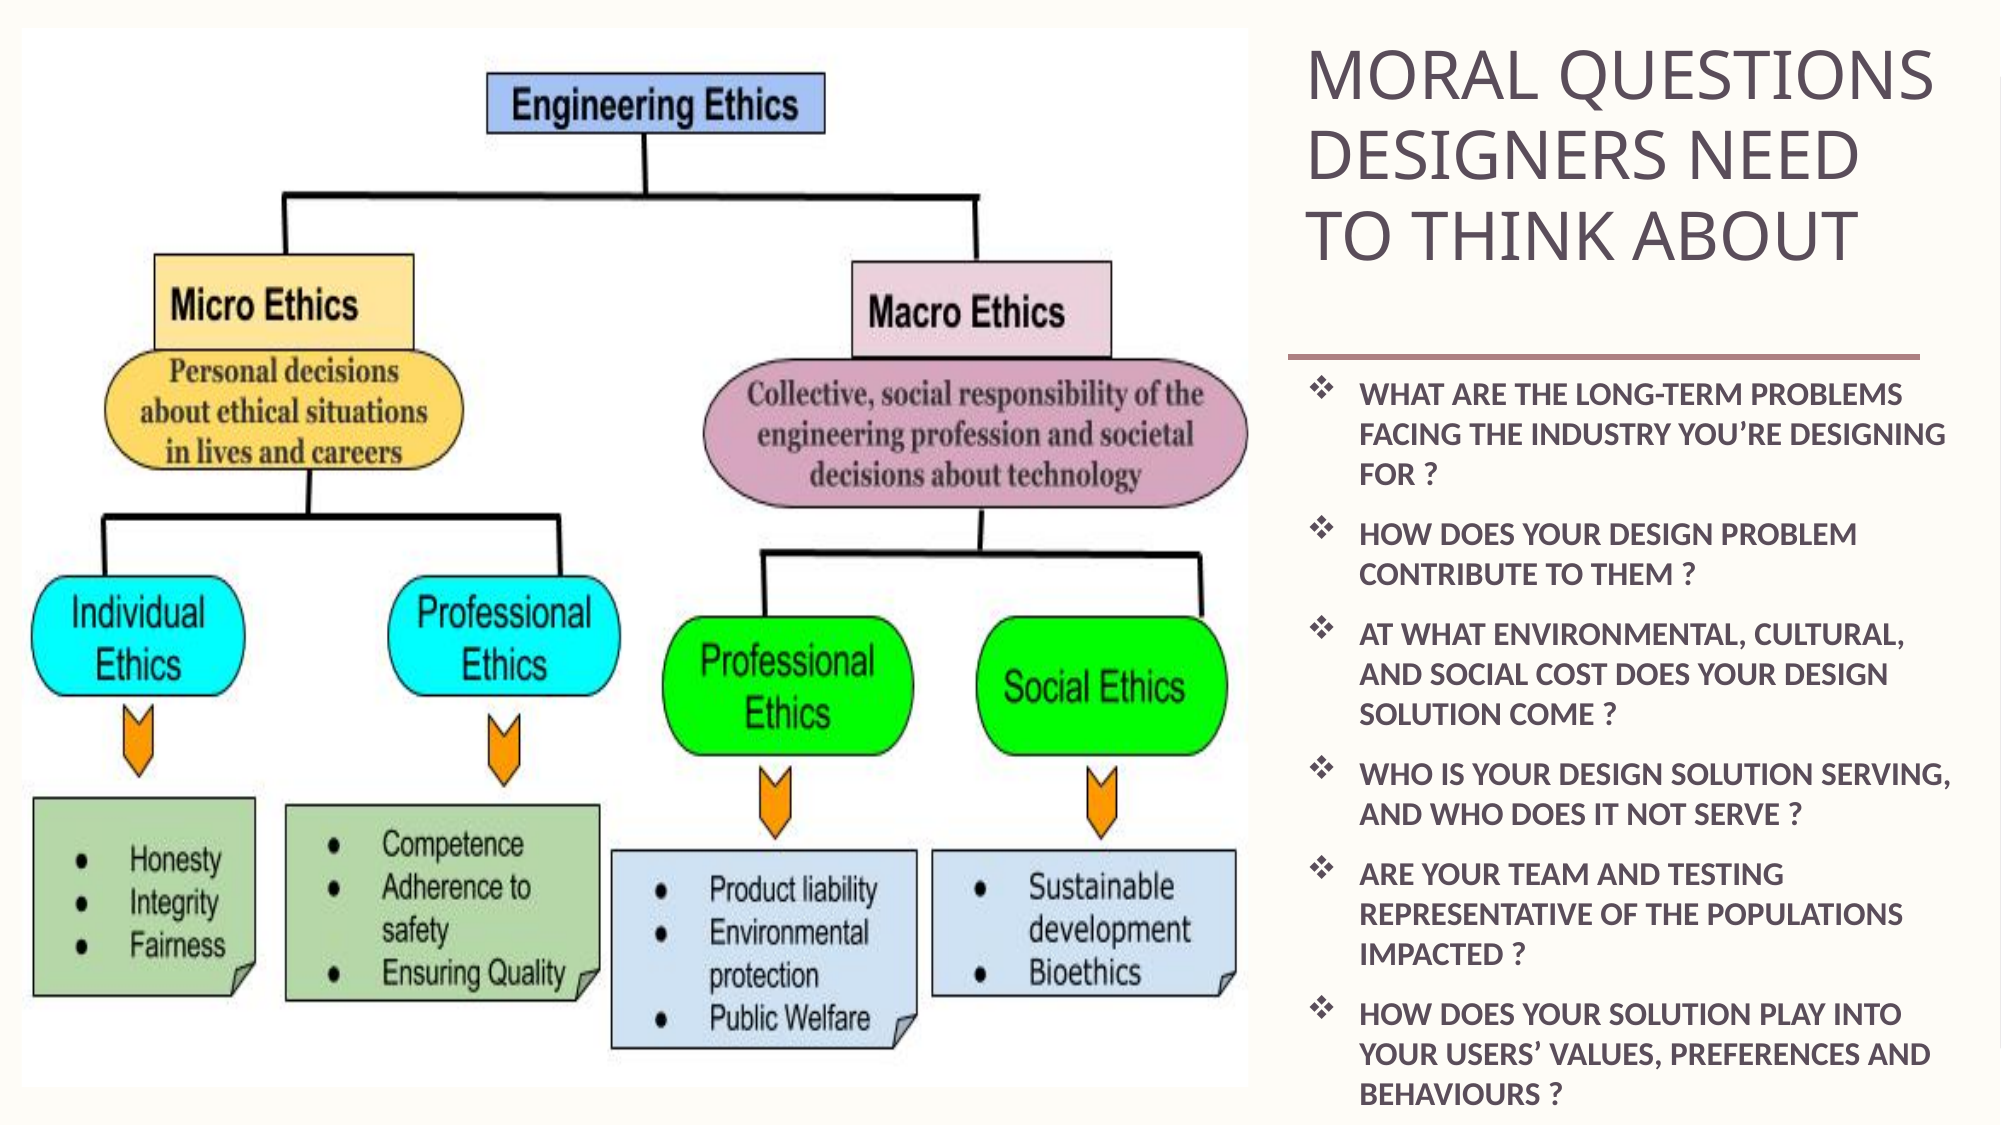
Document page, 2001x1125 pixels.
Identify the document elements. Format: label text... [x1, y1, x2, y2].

text_box WHAT ARE THE LONG-TERM PROBLEMS FACING THE INDUSTRY YOU’RE DESIGNING FOR ? HOW DOES YOUR DESIGN PROBLEM CONTRIBUTE TO THEM ? AT WHAT ENVIRONMENTAL, CULTURAL, AND SOCIAL COST DOES YOUR DESIGN SOLUTION COME ? WHO IS YOUR DESIGN SOLUTION SERVING, AND WHO DOES IT NOT SERVE ? ARE YOUR TEAM AND TESTING REPRESENTATIVE OF THE POPULATIONS IMPACTED ? HOW DOES YOUR SOLUTION PLAY INTO YOUR USERS’ VALUES, PREFERENCES AND BEHAVIOURS ? [1288, 364, 1979, 1125]
picture [21, 28, 1249, 1087]
text_box MORAL QUESTIONS DESIGNERS NEED TO THINK ABOUT [1290, 28, 1979, 336]
text_box [0, 0, 2000, 1125]
